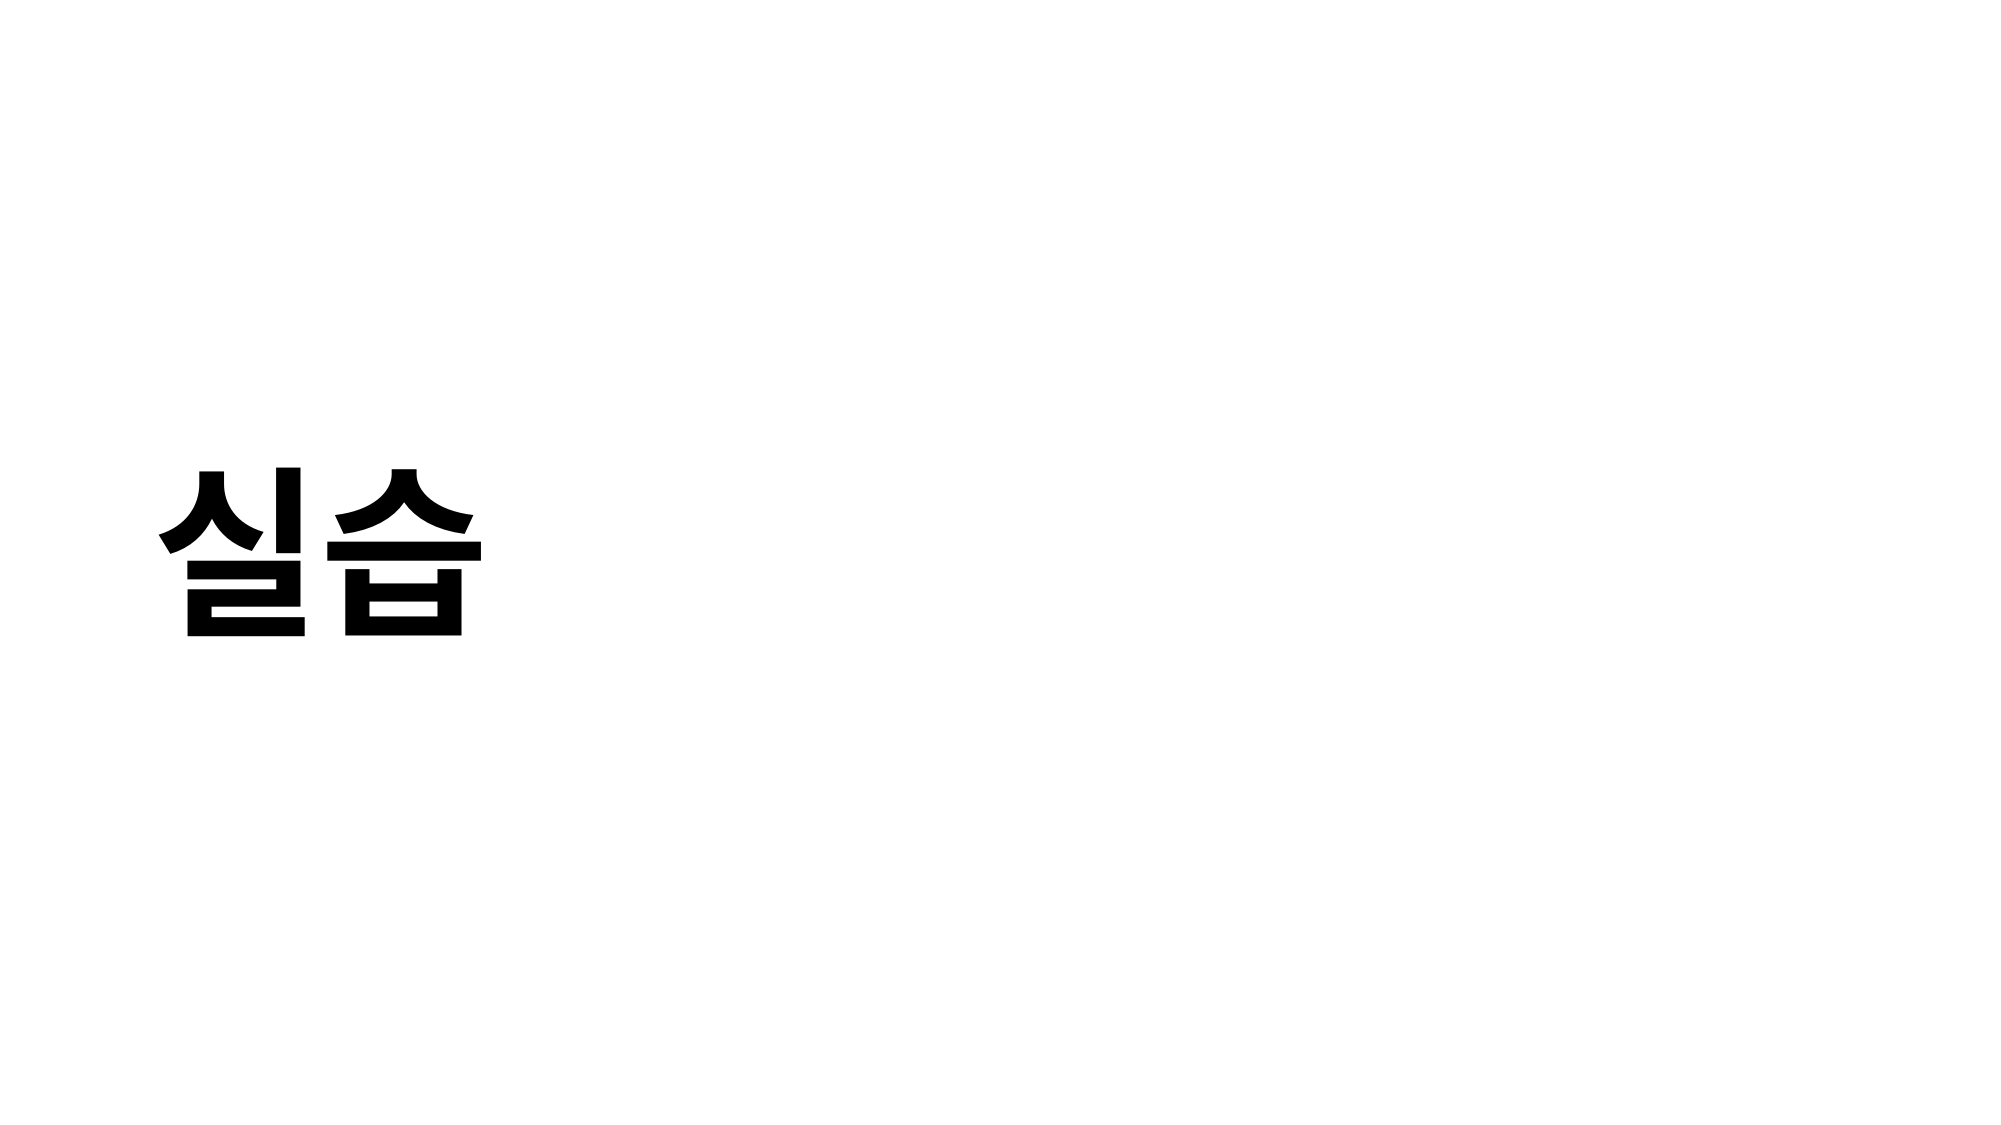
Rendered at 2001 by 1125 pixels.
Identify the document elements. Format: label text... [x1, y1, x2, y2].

title 실습 [137, 453, 1863, 672]
